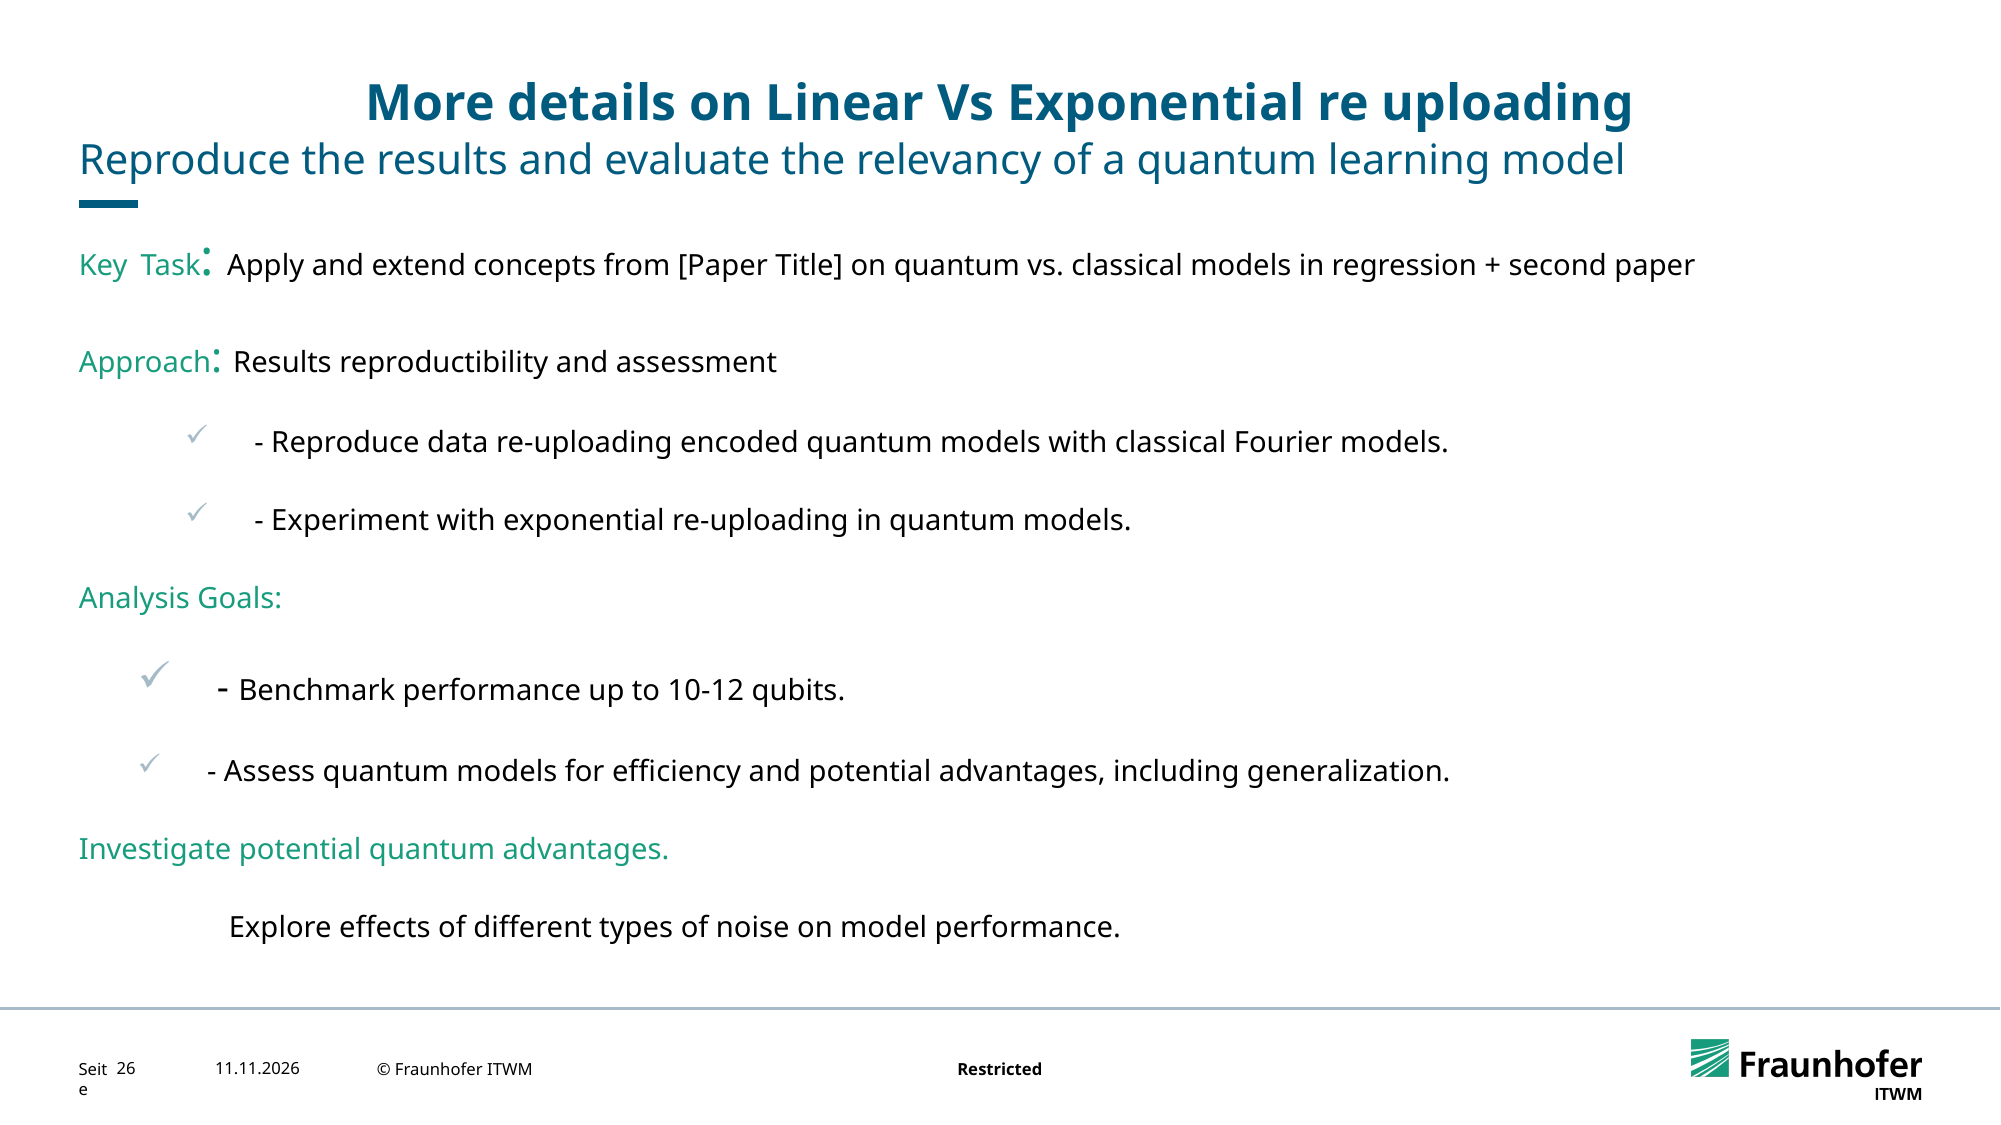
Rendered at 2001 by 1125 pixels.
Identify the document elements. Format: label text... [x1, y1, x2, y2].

list Key Task: Apply and extend concepts from [Paper Title] on quantum vs. classical models in regression + second paper Approach: Results reproductibility and assessment - Reproduce data re-uploading encoded quantum models with classical Fourier models. - Experiment with exponential re-uploading in quantum models. Analysis Goals: - Benchmark performance up to 10-12 qubits. - Assess quantum models for efficiency and potential advantages, including generalization. Investigate potential quantum advantages. Explore effects of different types of noise on model performance. [78, 219, 1898, 949]
footer © Fraunhofer ITWM [376, 1059, 862, 1080]
slide_number 26 [116, 1059, 184, 1080]
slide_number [214, 1059, 357, 1080]
list Reproduce the results and evaluate the relevancy of a quantum learning model [78, 127, 1922, 180]
title More details on Linear Vs Exponential re uploading [78, 64, 1922, 127]
picture [1691, 1039, 1922, 1100]
